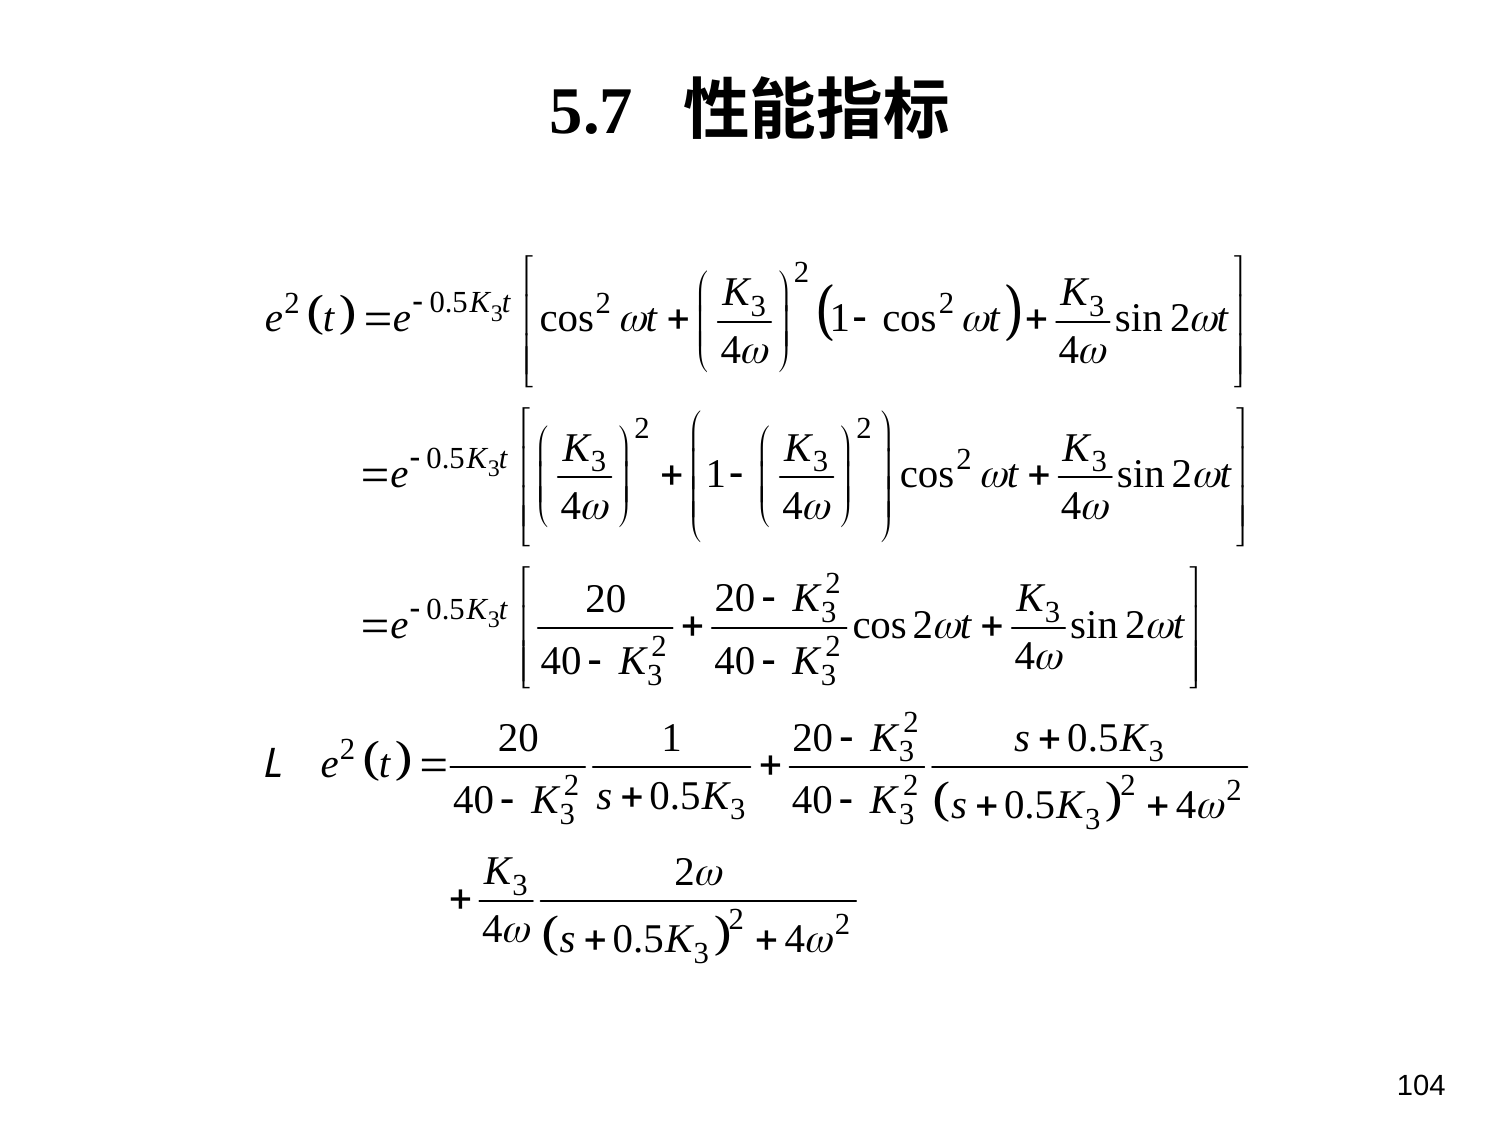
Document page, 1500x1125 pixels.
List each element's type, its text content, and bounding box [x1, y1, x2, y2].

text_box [259, 247, 1260, 975]
text_box 104 [1376, 1058, 1461, 1105]
text_box 5.7 性能指标 [74, 59, 1425, 155]
